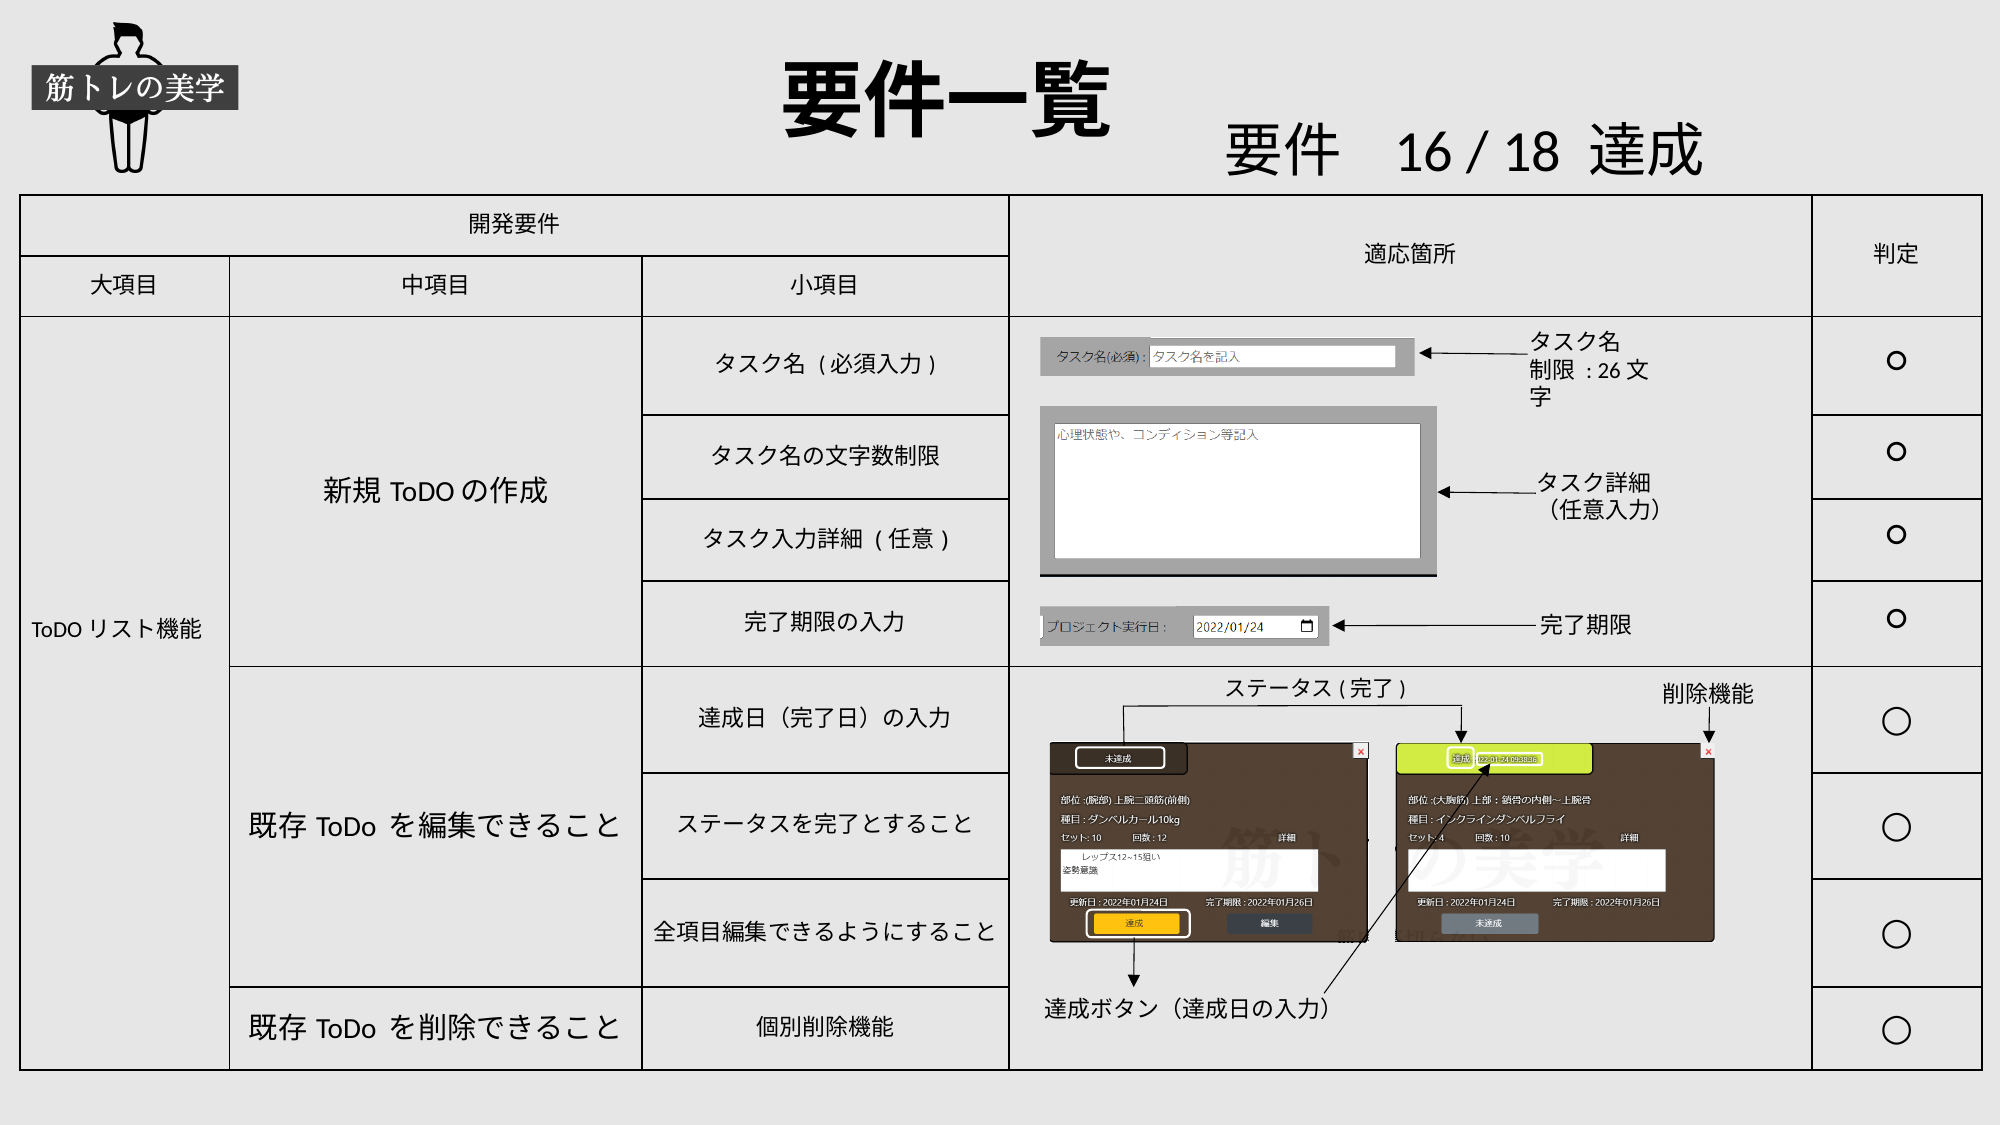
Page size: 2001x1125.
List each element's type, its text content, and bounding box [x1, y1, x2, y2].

table_header 開発要件 [21, 196, 1008, 255]
table_cell [1010, 667, 1811, 1069]
table_cell タスク入力詳細 (任意) [643, 500, 1008, 580]
table_cell 既存ToDo を編集できること [230, 667, 641, 986]
table_cell ○ [1813, 667, 1981, 772]
picture [1040, 406, 1437, 578]
picture [1040, 337, 1415, 376]
table_cell 既存ToDo を削除できること [230, 988, 641, 1069]
table_header 適応箇所 [1010, 196, 1811, 316]
table_cell ○ [1813, 317, 1981, 414]
text_box タスク詳細 （任意入力） [1521, 460, 1691, 531]
text_box 達成ボタン（達成日の入力） [1029, 987, 1384, 1030]
table_cell タスク名の文字数制限 [643, 416, 1008, 498]
text_box 要件一覧 [765, 40, 1145, 156]
table_cell 完了期限の入力 [643, 582, 1008, 666]
text_box 要件 16 / 18 達成 [1209, 105, 1755, 191]
table_cell ステータスを完了とすること [643, 774, 1008, 878]
text_box 削除機能 [1647, 671, 1792, 715]
table_cell ○ [1813, 774, 1981, 878]
table_cell 新規ToDOの作成 [230, 317, 641, 666]
text_box ステータス(完了) [1209, 667, 1425, 705]
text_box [31, 22, 239, 173]
table_cell 大項目 [21, 257, 229, 316]
table_cell ○ [1813, 880, 1981, 986]
table_cell ○ [1813, 416, 1981, 498]
table_cell ○ [1813, 500, 1981, 580]
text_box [1324, 763, 1491, 994]
table_cell 中項目 [230, 257, 641, 316]
picture [1049, 741, 1369, 943]
text_box 完了期限 [1525, 602, 1650, 646]
table_cell 小項目 [643, 257, 1008, 316]
table_cell 個別削除機能 [643, 988, 1008, 1069]
table_cell ToDOリスト機能 [21, 317, 229, 1069]
table_header 判定 [1813, 196, 1981, 316]
table_cell 全項目編集できるようにすること [643, 880, 1008, 986]
table_cell タスク名 (必須入力) [643, 317, 1008, 414]
table_cell 達成日（完了日）の入力 [643, 667, 1008, 772]
picture [1040, 606, 1330, 646]
table_cell ○ [1813, 988, 1981, 1069]
table_cell ○ [1813, 582, 1981, 666]
table_cell [1010, 317, 1811, 666]
text_box タスク名 制限 : 26文字 [1514, 320, 1684, 418]
picture [1395, 743, 1715, 942]
